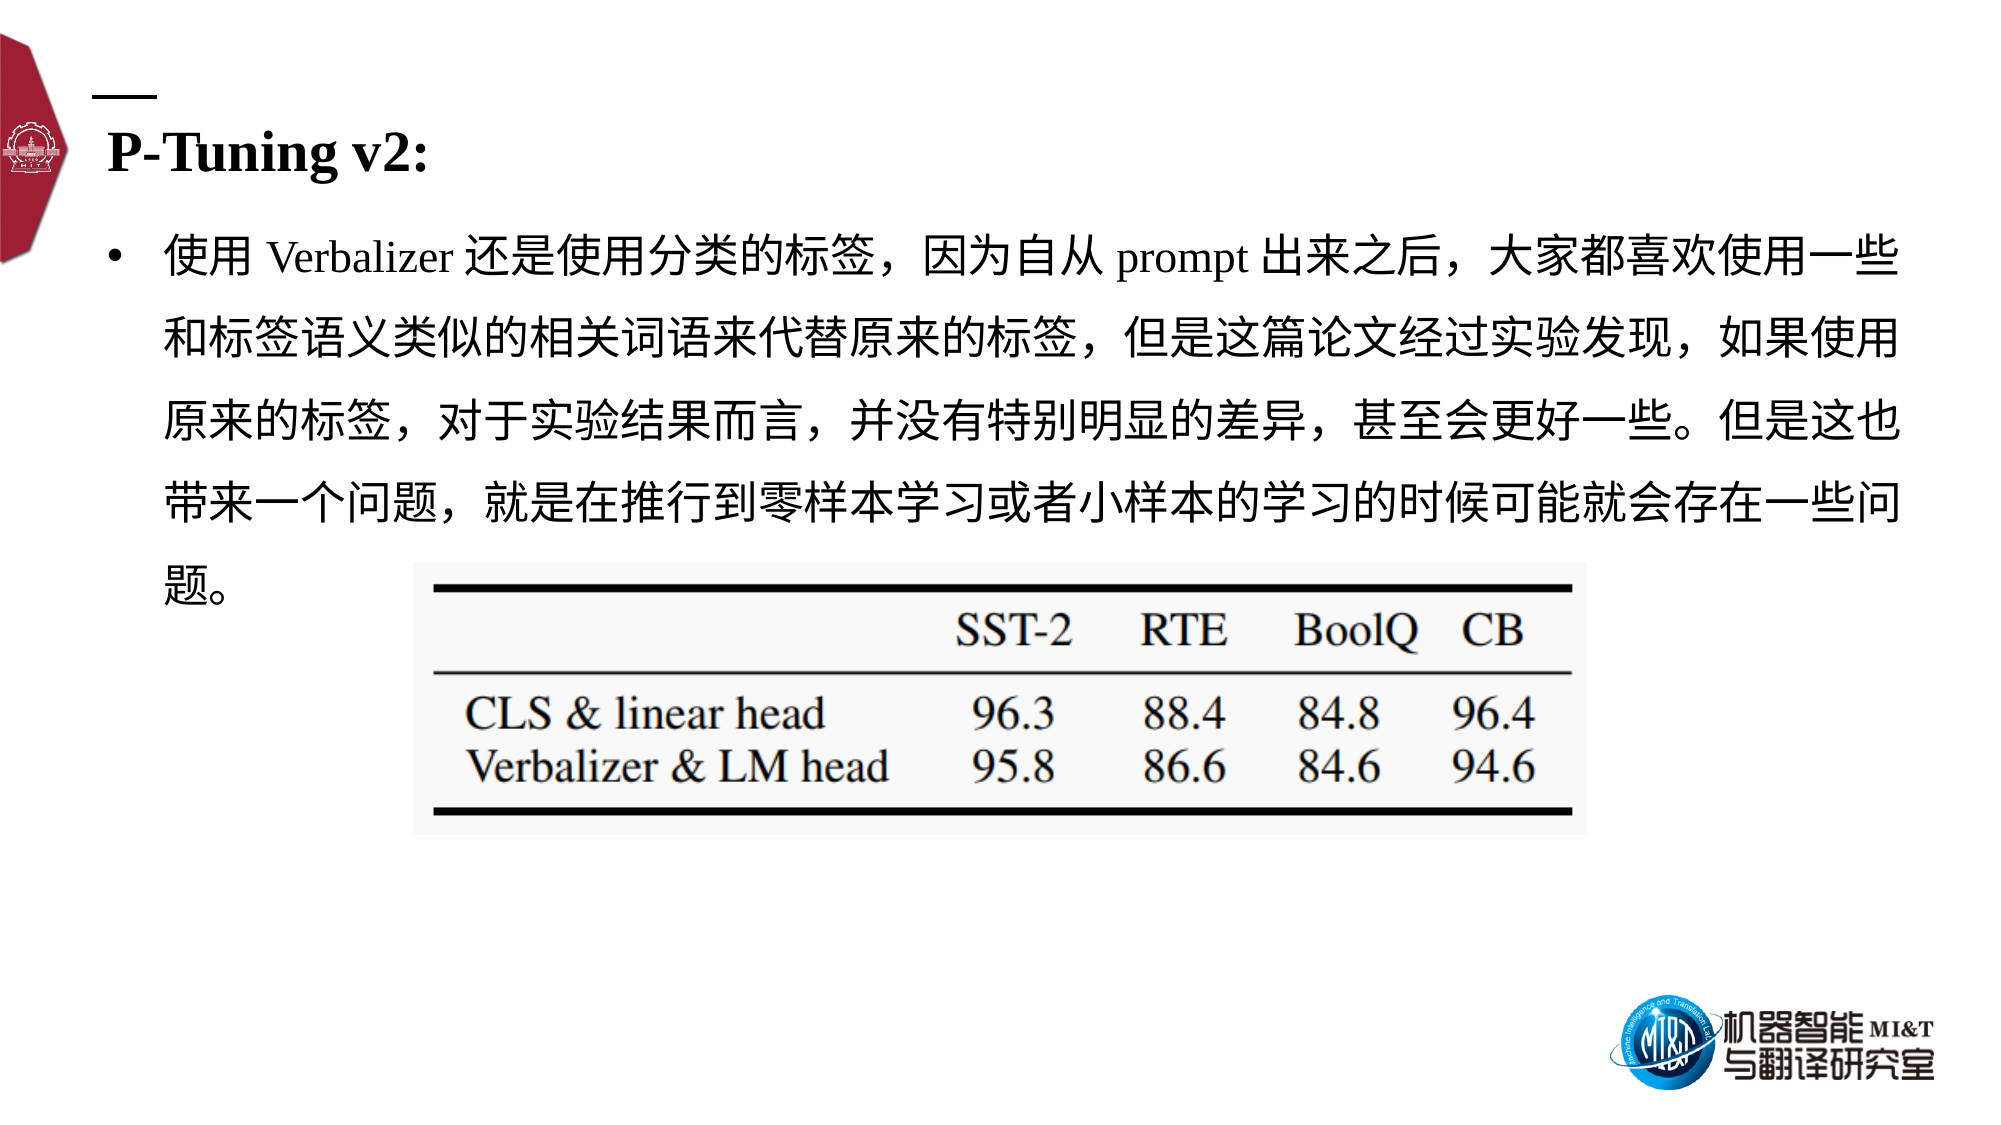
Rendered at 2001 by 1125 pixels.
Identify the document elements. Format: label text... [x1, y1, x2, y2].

picture [1631, 1017, 1640, 1026]
picture [413, 562, 1587, 836]
text_box 使用Verbalizer还是使用分类的标签，因为自从prompt出来之后，大家都喜欢使用一些和标签语义类似的相关词语来代替原来的标签，但是这篇论文经过实验发现，如果使用原来的标签，对于实验结果而言，并没有特别明显的差异，甚至会更好一些。但是这也带来一个问题，就是在推行到零样本学习或者小样本的学习的时候可能就会存在一些问题。 [92, 191, 1940, 619]
text_box P-Tuning v2: [92, 106, 1923, 191]
picture [0, 22, 74, 282]
picture [1724, 1011, 1934, 1080]
picture [1610, 995, 1723, 1090]
